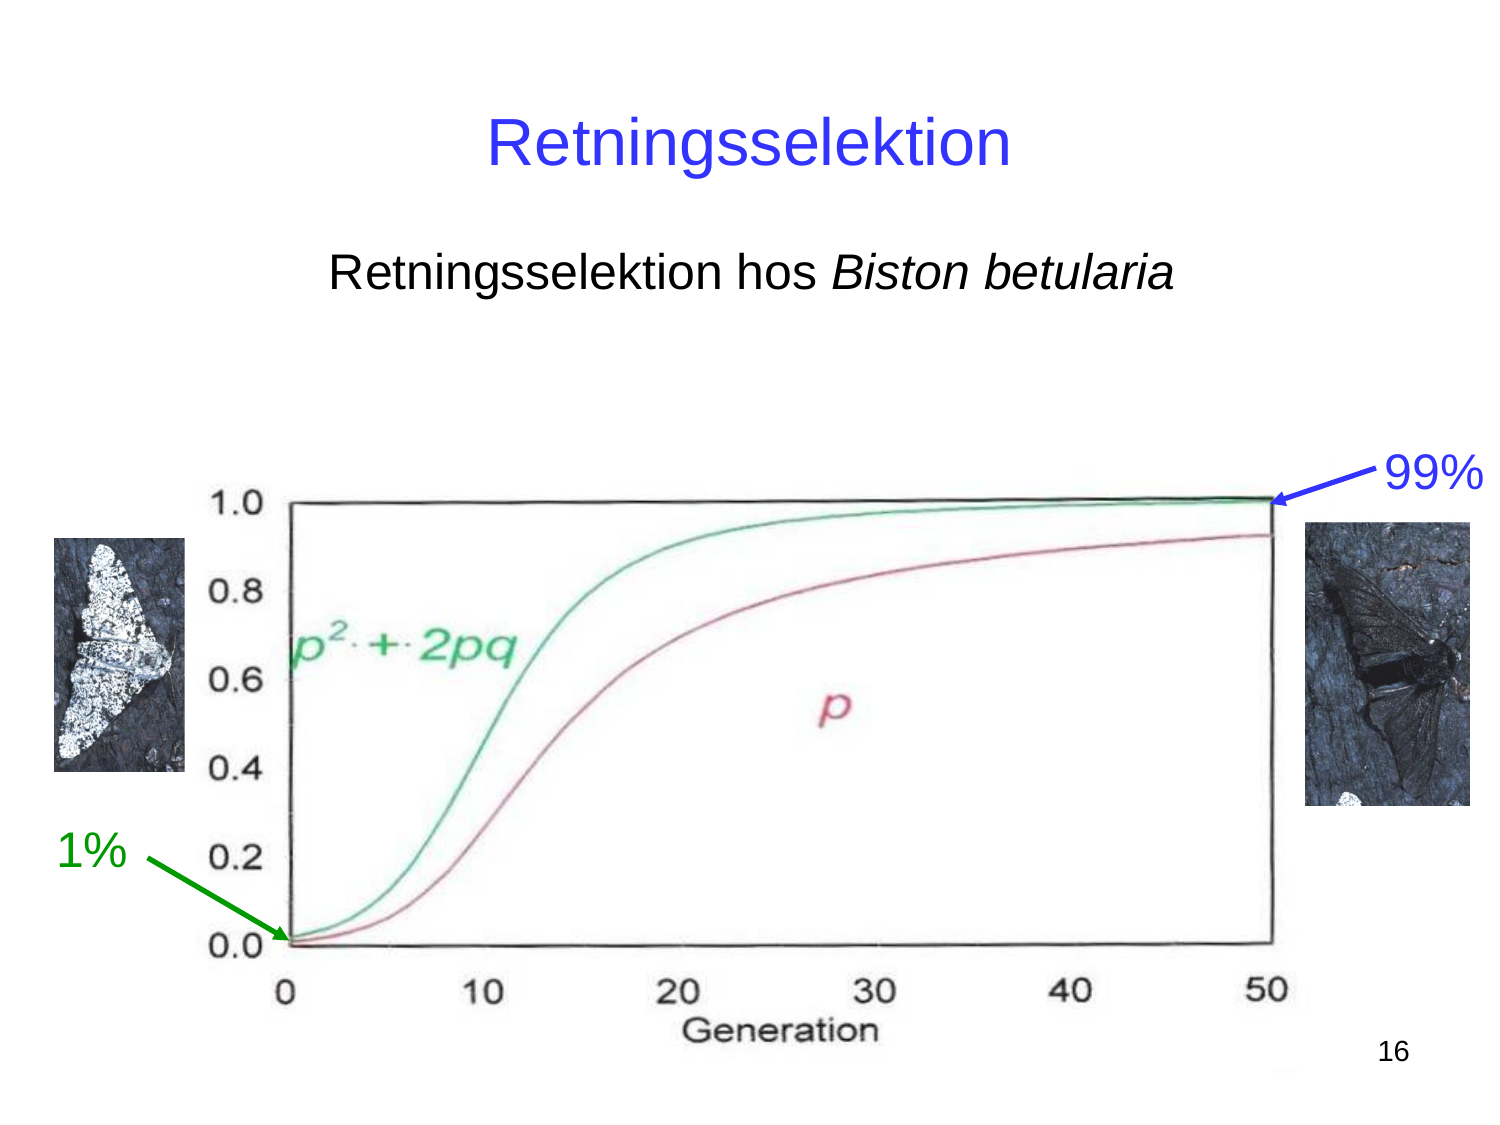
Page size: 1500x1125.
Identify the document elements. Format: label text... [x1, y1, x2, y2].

text_box 1% [41, 810, 144, 886]
slide_number 16 [1074, 1024, 1426, 1103]
title Retningsselektion [75, 45, 1425, 233]
picture [53, 432, 1471, 1075]
text_box Retningsselektion hos Biston betularia [314, 231, 1191, 307]
text_box 99% [1369, 432, 1500, 508]
